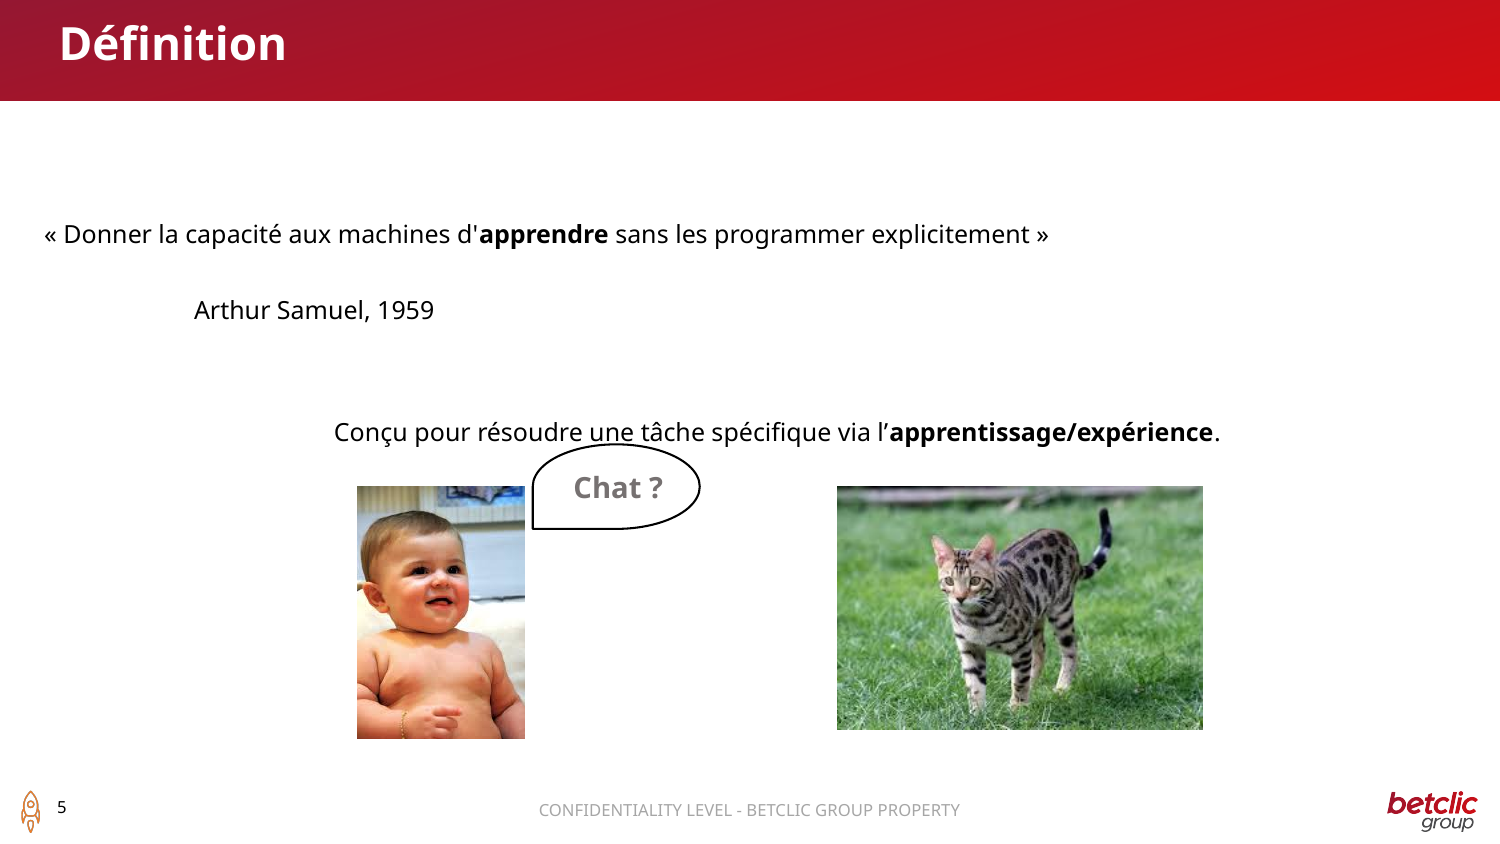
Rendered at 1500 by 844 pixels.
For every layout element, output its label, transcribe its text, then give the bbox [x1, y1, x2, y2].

picture [357, 486, 525, 739]
text_box Chat ? [529, 461, 685, 512]
picture [837, 486, 1203, 730]
text_box « Donner la capacité aux machines d'apprendre sans les programmer explicitement » Arthur Samuel, 1959 Conçu pour résoudre une tâche spécifique via l’apprentissage/expérience. [29, 114, 1467, 760]
text_box Définition [43, 0, 1467, 93]
picture [1387, 791, 1478, 832]
picture [22, 791, 40, 833]
